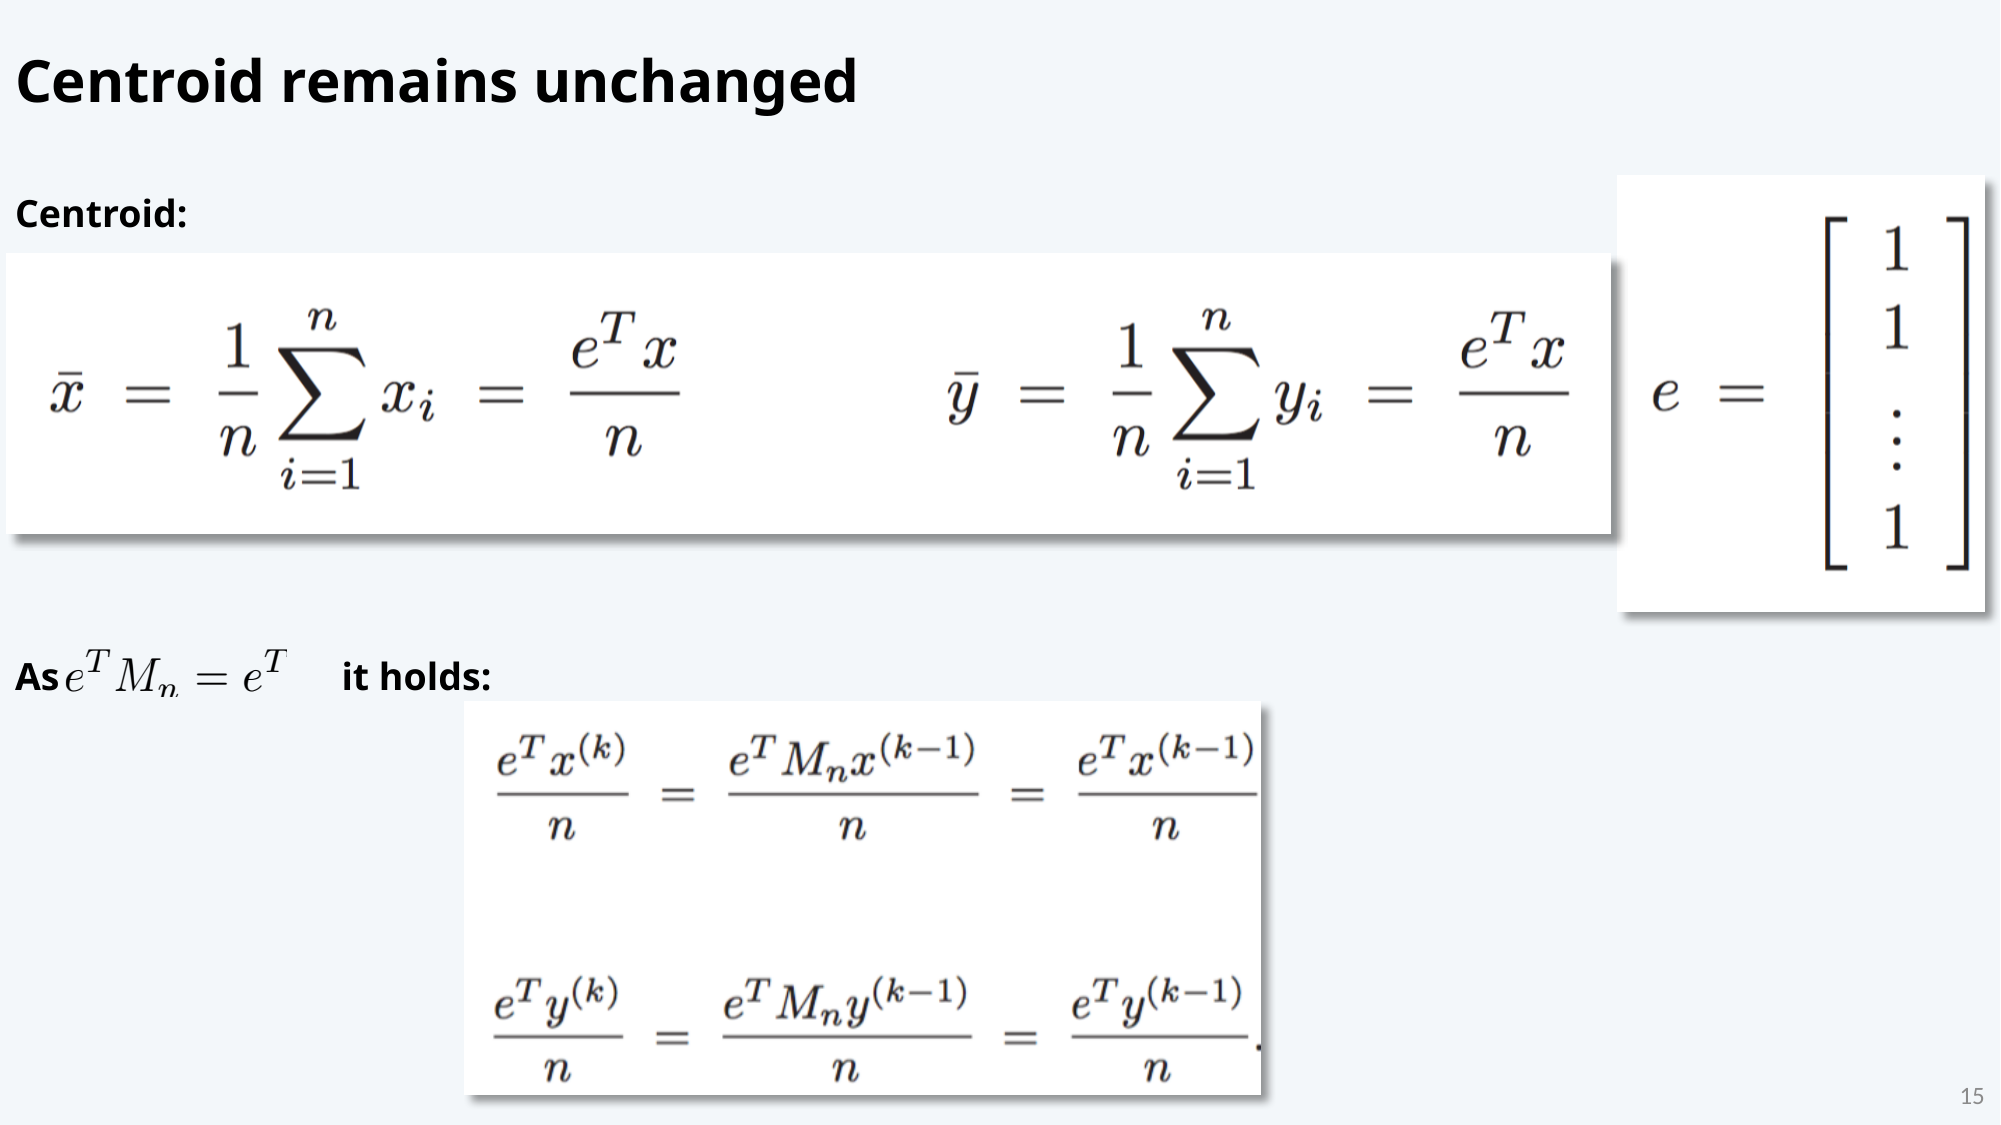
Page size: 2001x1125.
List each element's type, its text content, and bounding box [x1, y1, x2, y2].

title Centroid remains unchanged [0, 0, 1725, 150]
picture [65, 649, 287, 697]
text_box Centroid: [0, 150, 1725, 281]
picture [464, 701, 1261, 1095]
text_box As it holds: [0, 613, 1725, 744]
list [1617, 175, 1985, 612]
picture [6, 253, 1611, 534]
slide_number 15 [1550, 1065, 2000, 1125]
